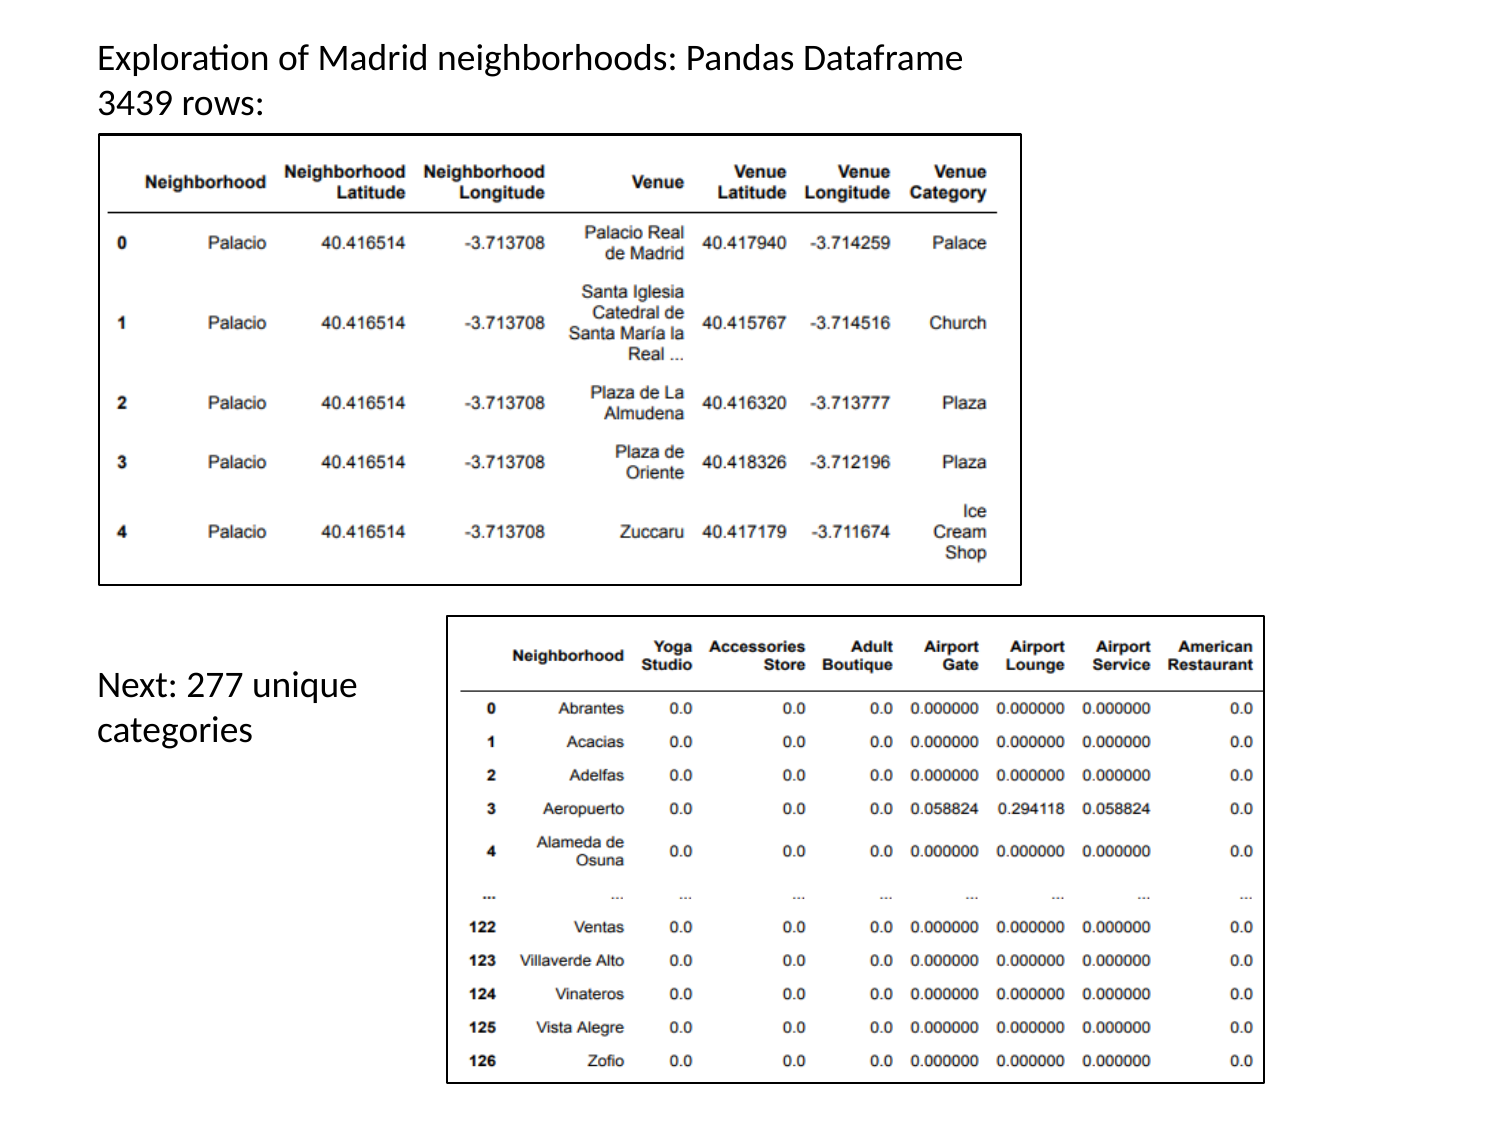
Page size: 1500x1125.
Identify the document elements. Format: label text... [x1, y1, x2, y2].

picture [447, 616, 1264, 1083]
picture [99, 135, 1021, 584]
text_box Exploration of Madrid neighborhoods: Pandas Dataframe 3439 rows: [82, 25, 1027, 130]
text_box Next: 277 unique categories [82, 652, 446, 758]
